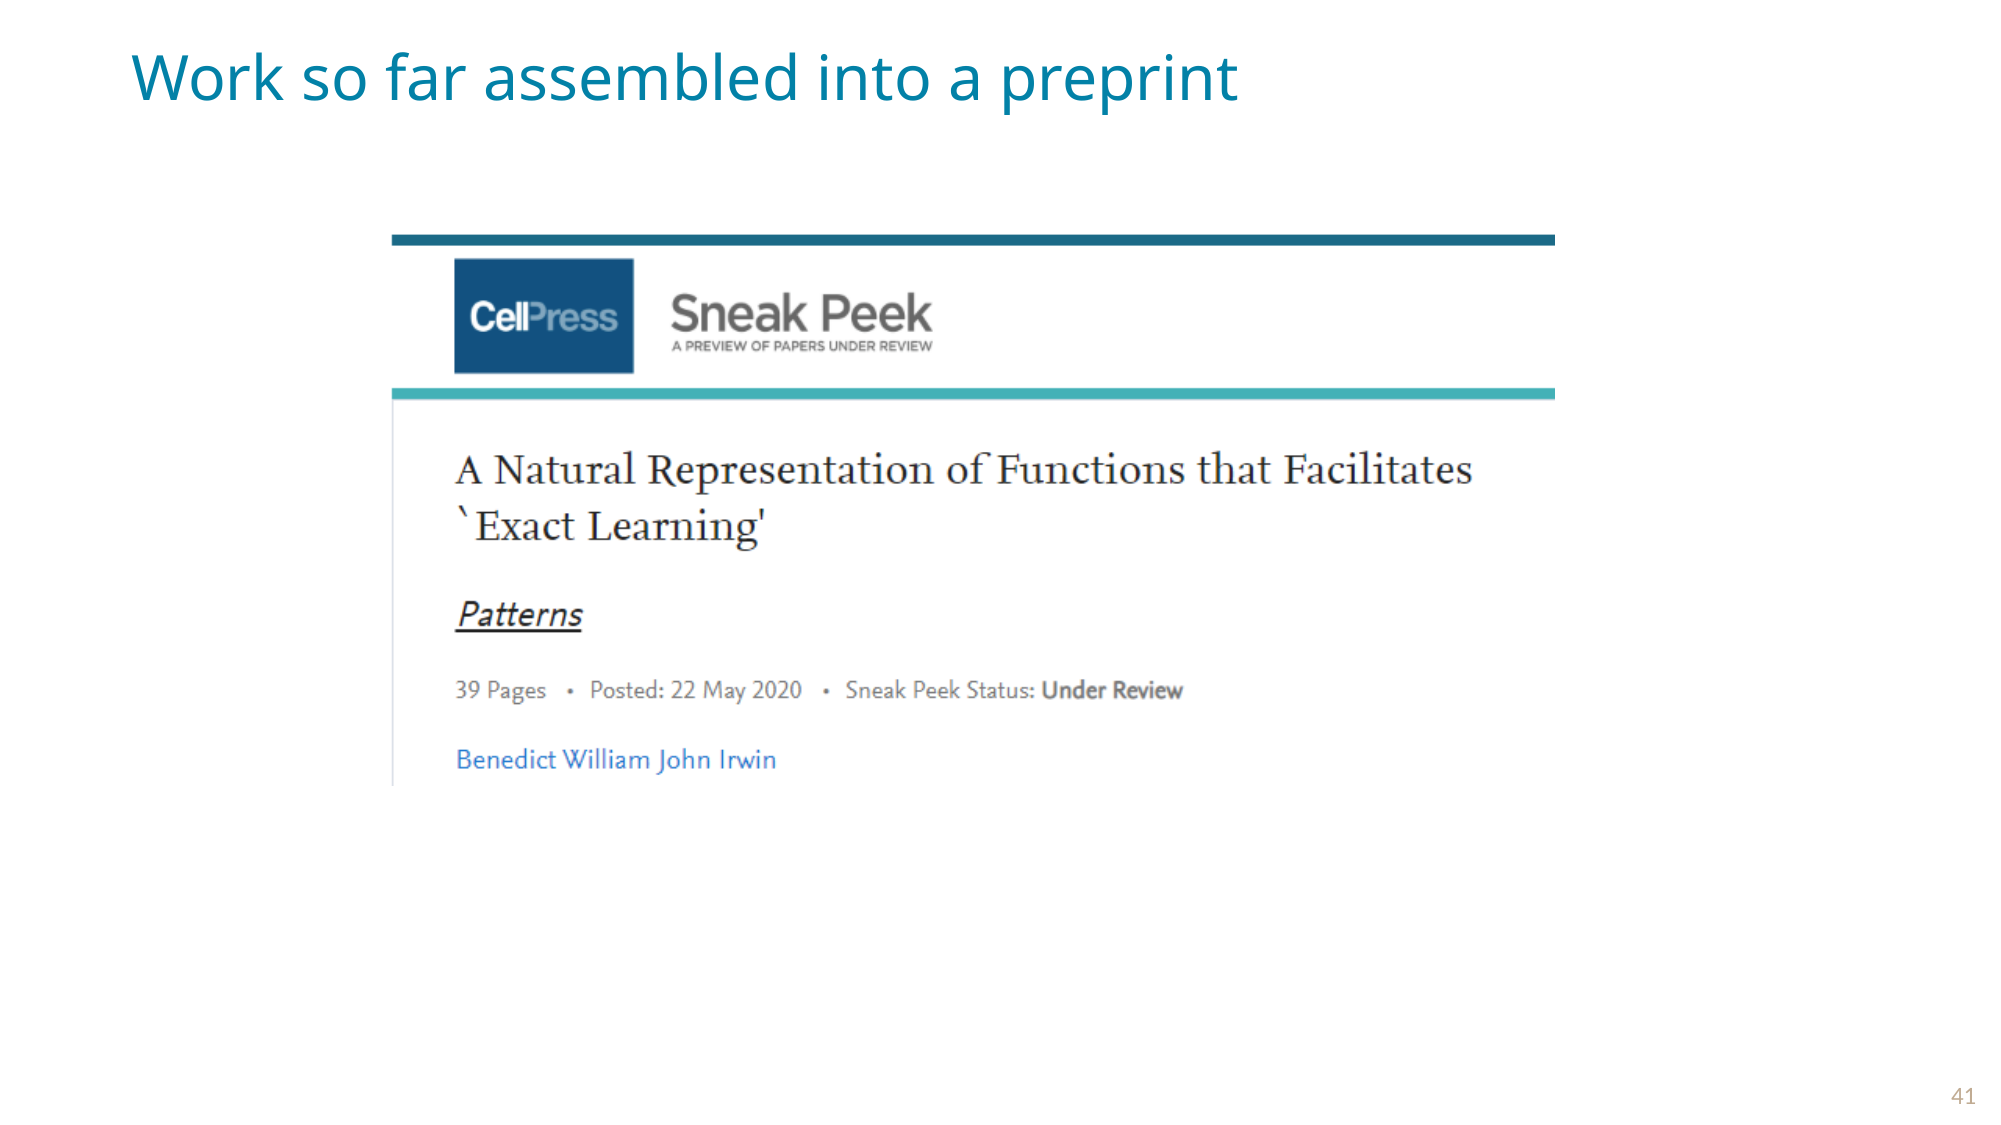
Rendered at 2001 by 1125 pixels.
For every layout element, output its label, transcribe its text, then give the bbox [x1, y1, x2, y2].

slide_number 41 [1524, 1065, 1992, 1125]
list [375, 223, 1556, 786]
title Work so far assembled into a preprint [116, 11, 1992, 152]
